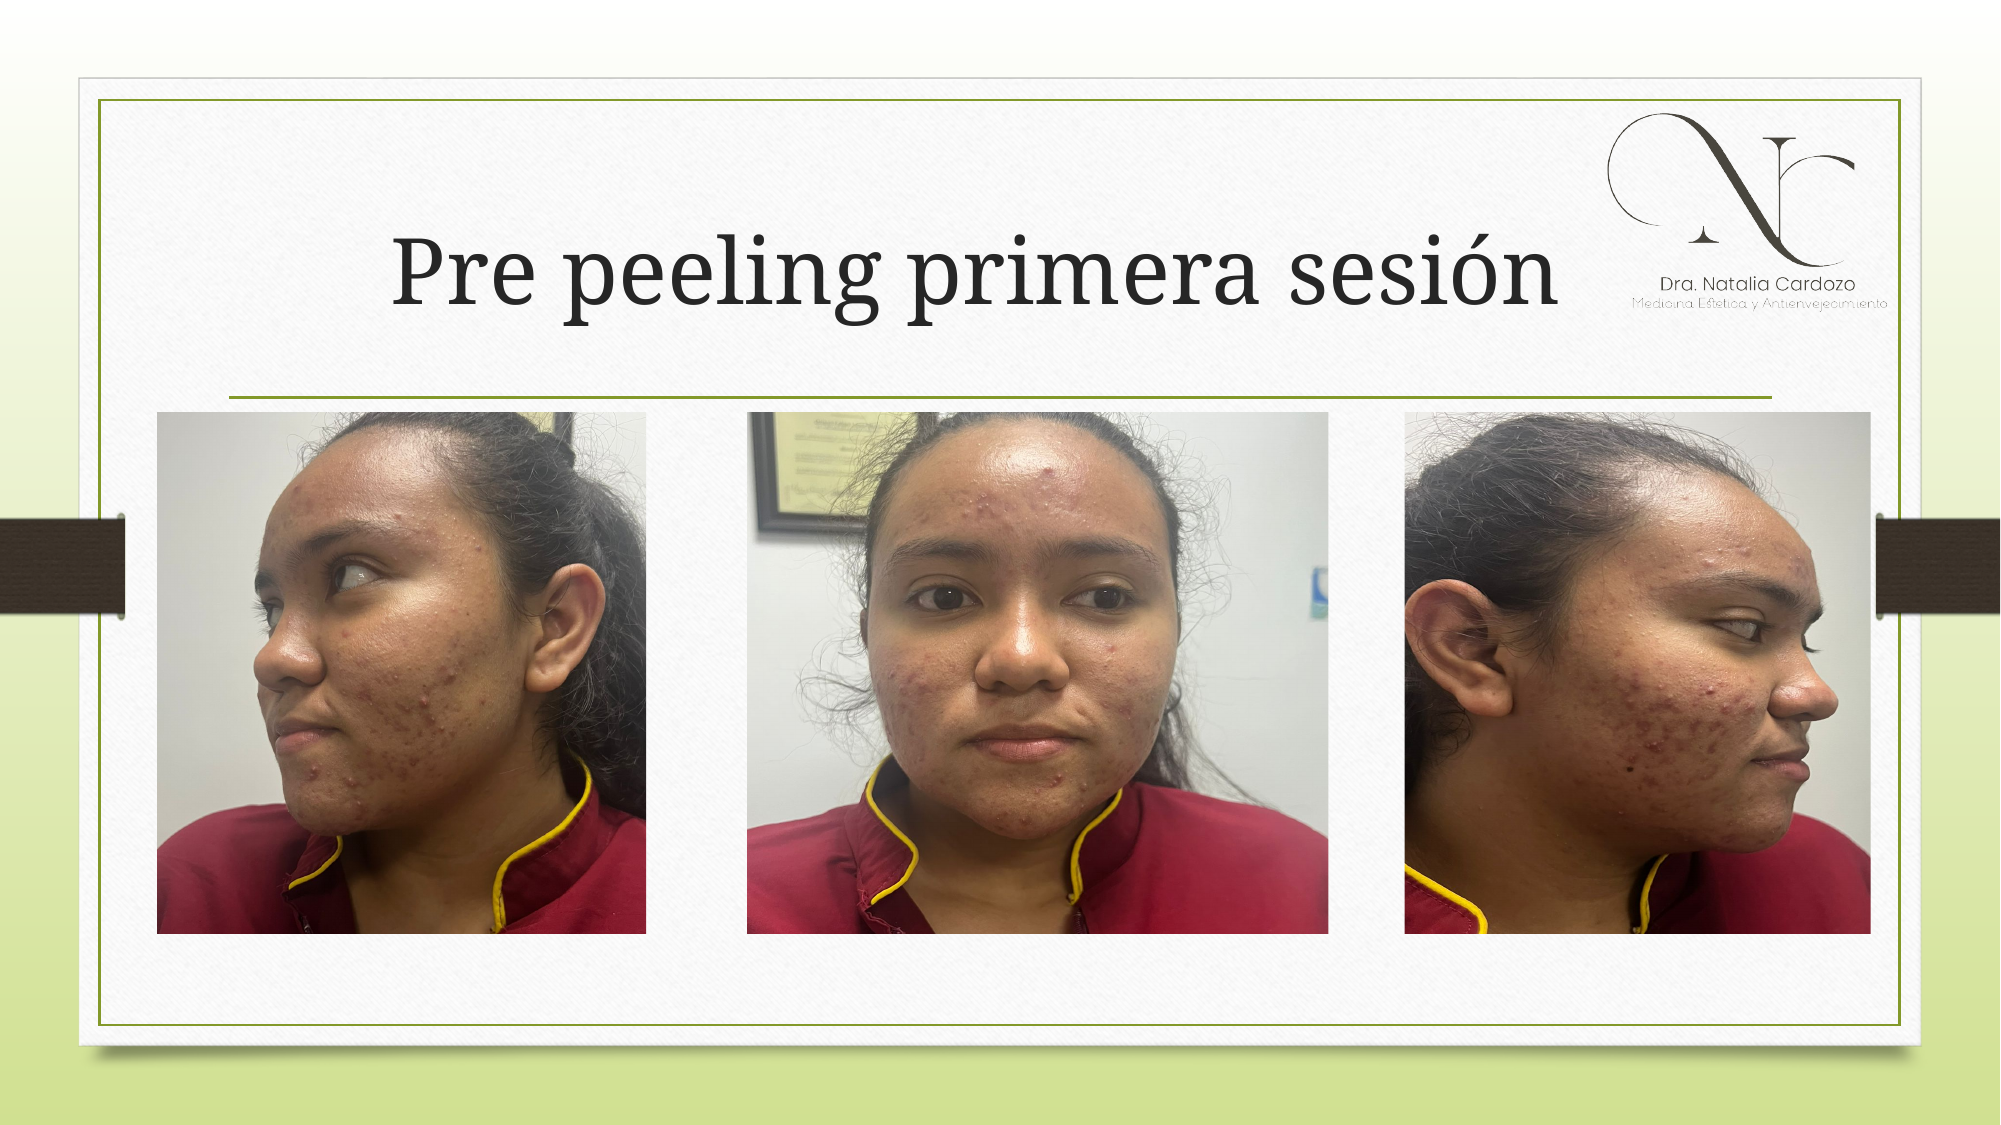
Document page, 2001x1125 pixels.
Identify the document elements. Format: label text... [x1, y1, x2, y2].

title Pre peeling primera sesión [212, 161, 1522, 375]
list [746, 412, 1329, 934]
picture [0, 0, 2001, 1125]
